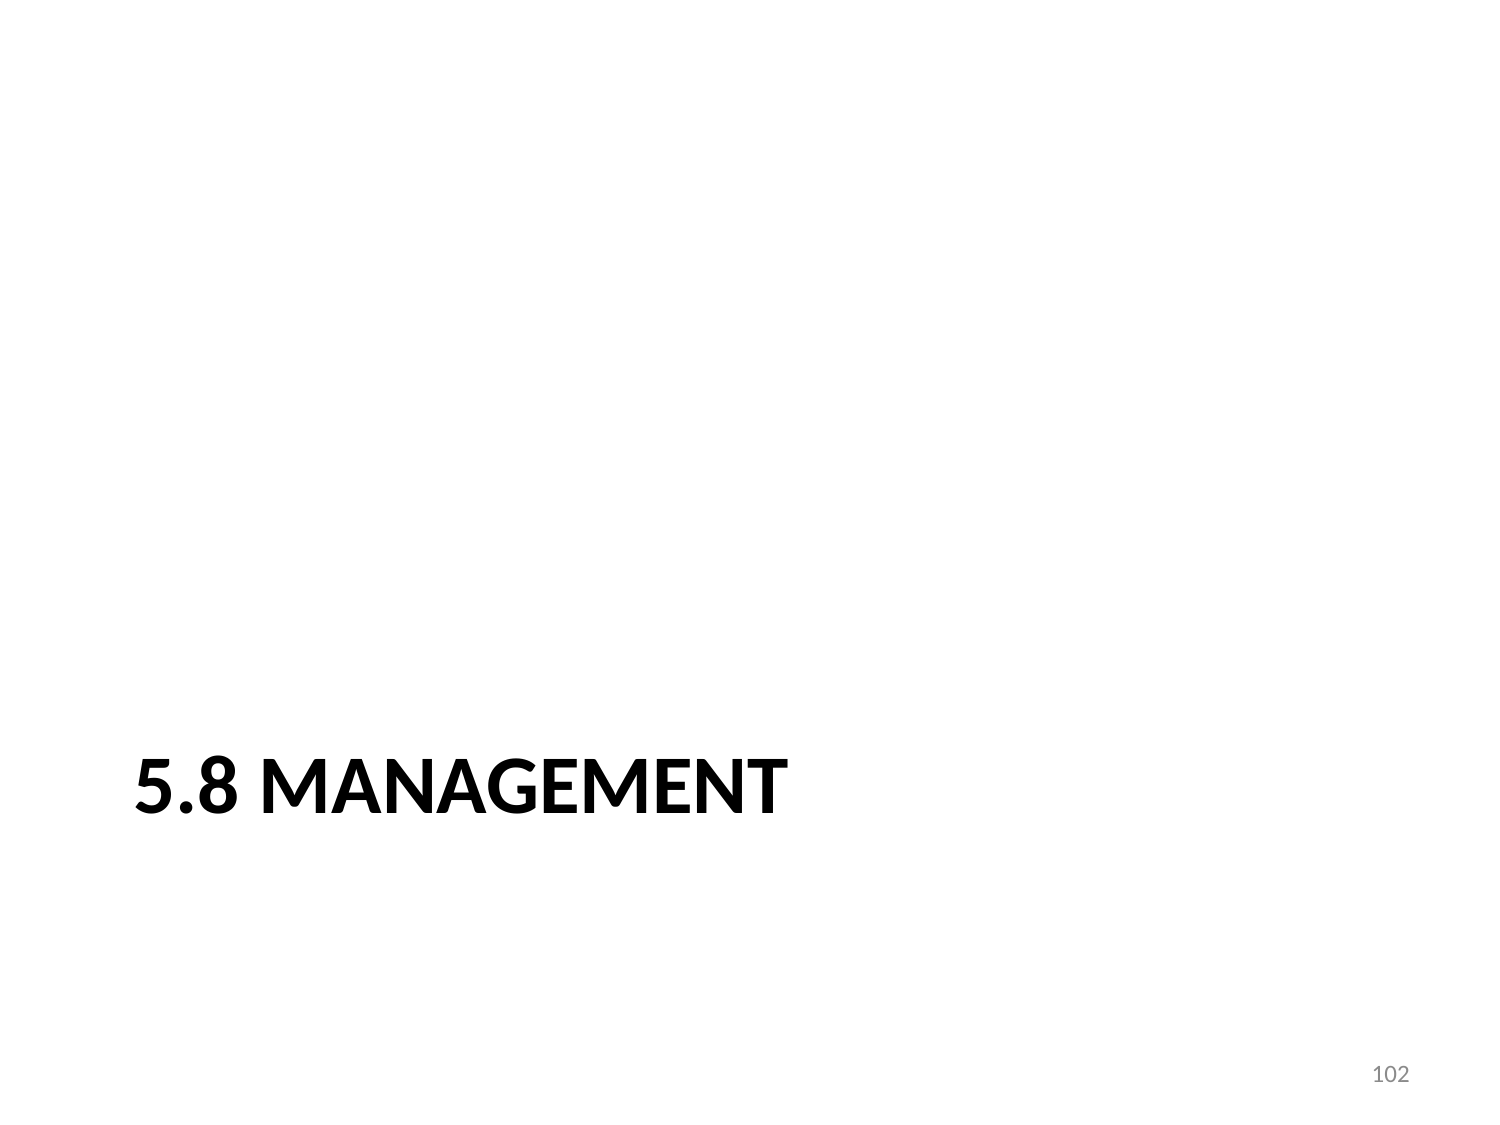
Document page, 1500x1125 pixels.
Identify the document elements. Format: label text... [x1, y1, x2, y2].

slide_number 102 [1074, 1042, 1425, 1103]
title 5.8 Management [118, 722, 1394, 947]
